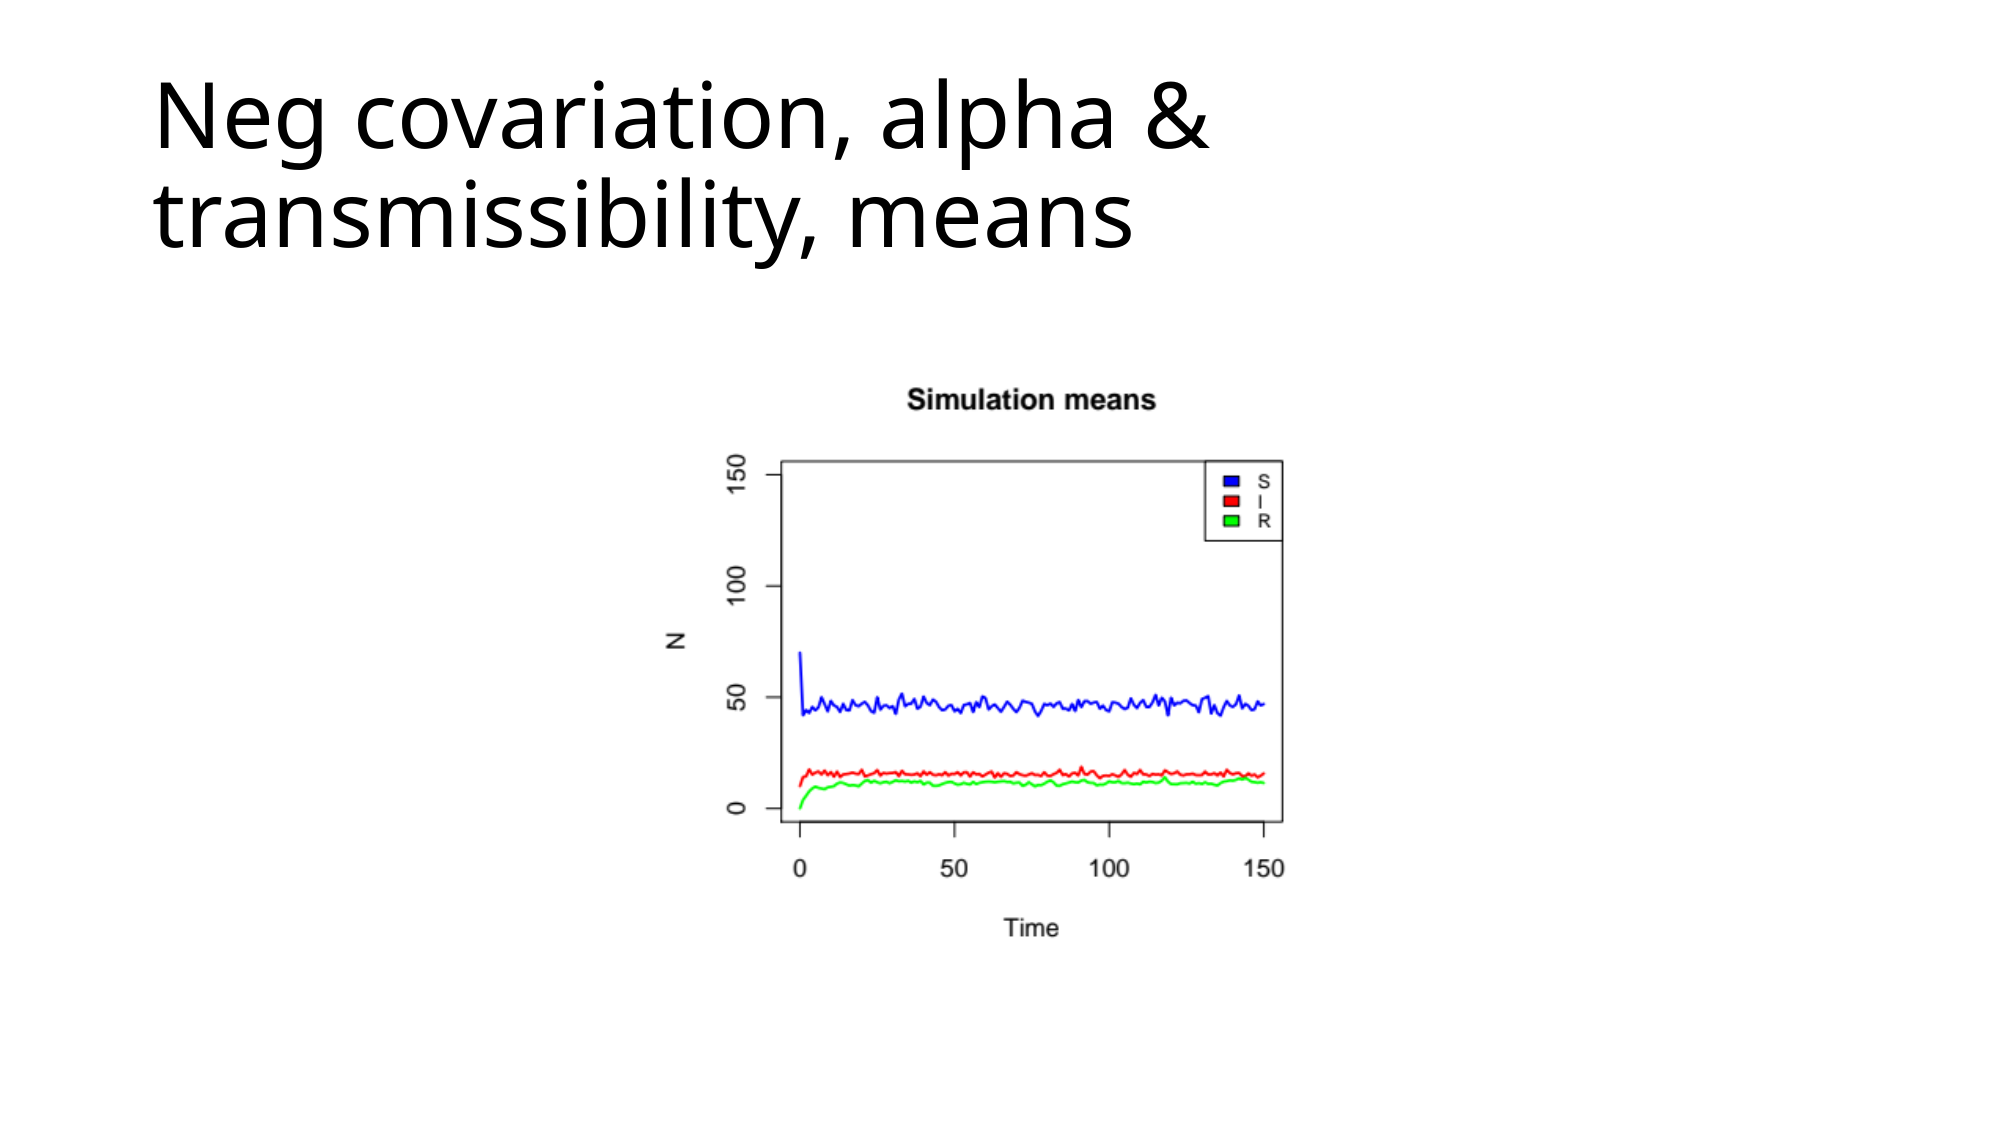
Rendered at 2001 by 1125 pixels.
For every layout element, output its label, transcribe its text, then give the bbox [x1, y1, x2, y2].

title Neg covariation, alpha & transmissibility, means [137, 59, 1863, 278]
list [658, 339, 1342, 973]
